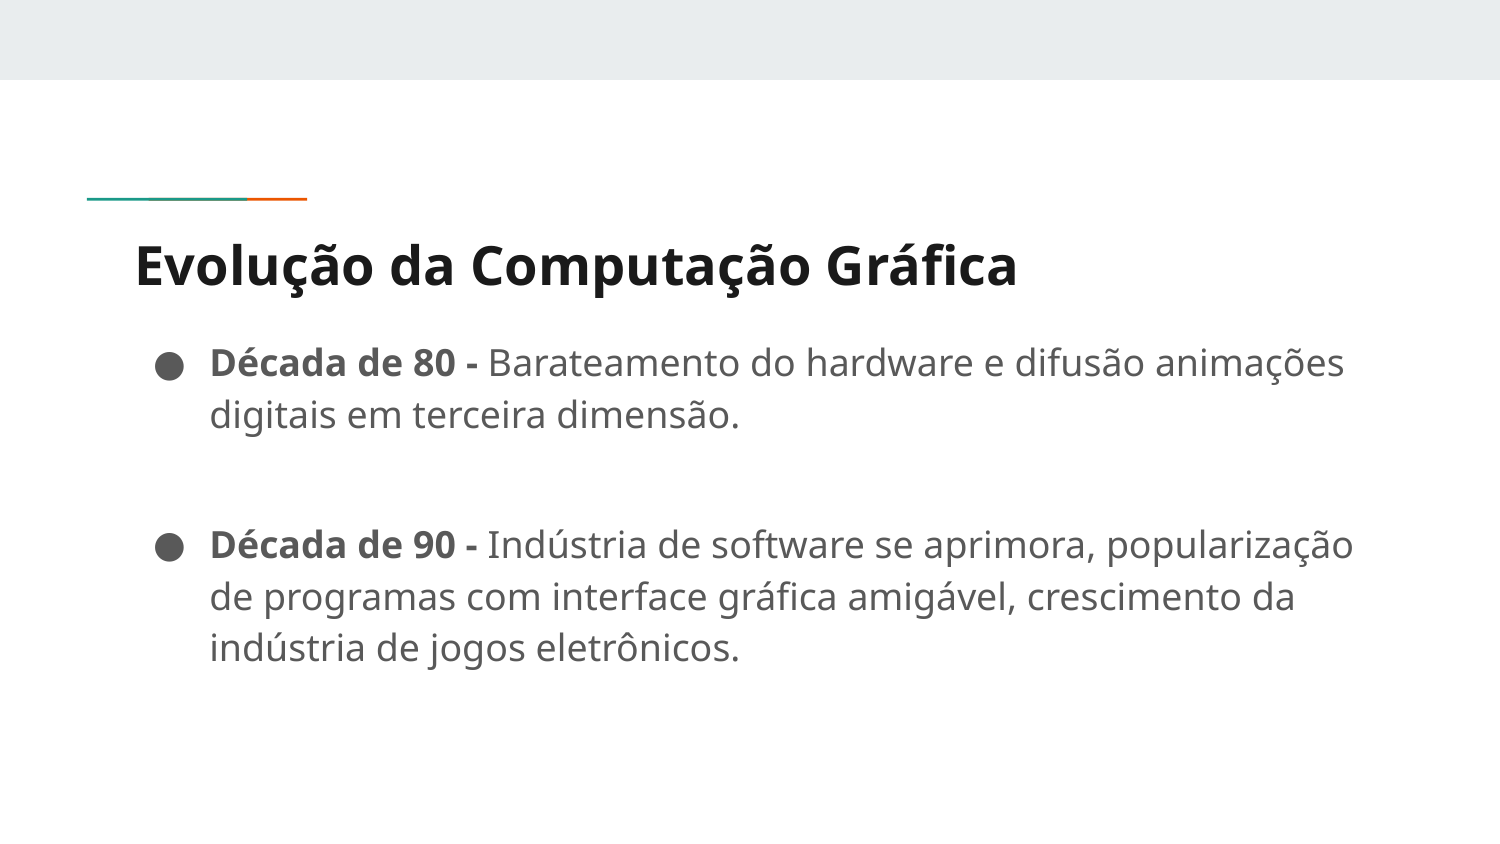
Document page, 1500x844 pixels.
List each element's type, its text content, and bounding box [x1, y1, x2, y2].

title Evolução da Computação Gráfica [119, 216, 1381, 305]
list Década de 80 - Barateamento do hardware e difusão animações digitais em terceira dimensão. Década de 90 - Indústria de software se aprimora, popularização de programas com interface gráfica amigável, crescimento da indústria de jogos eletrônicos. [119, 317, 1381, 689]
